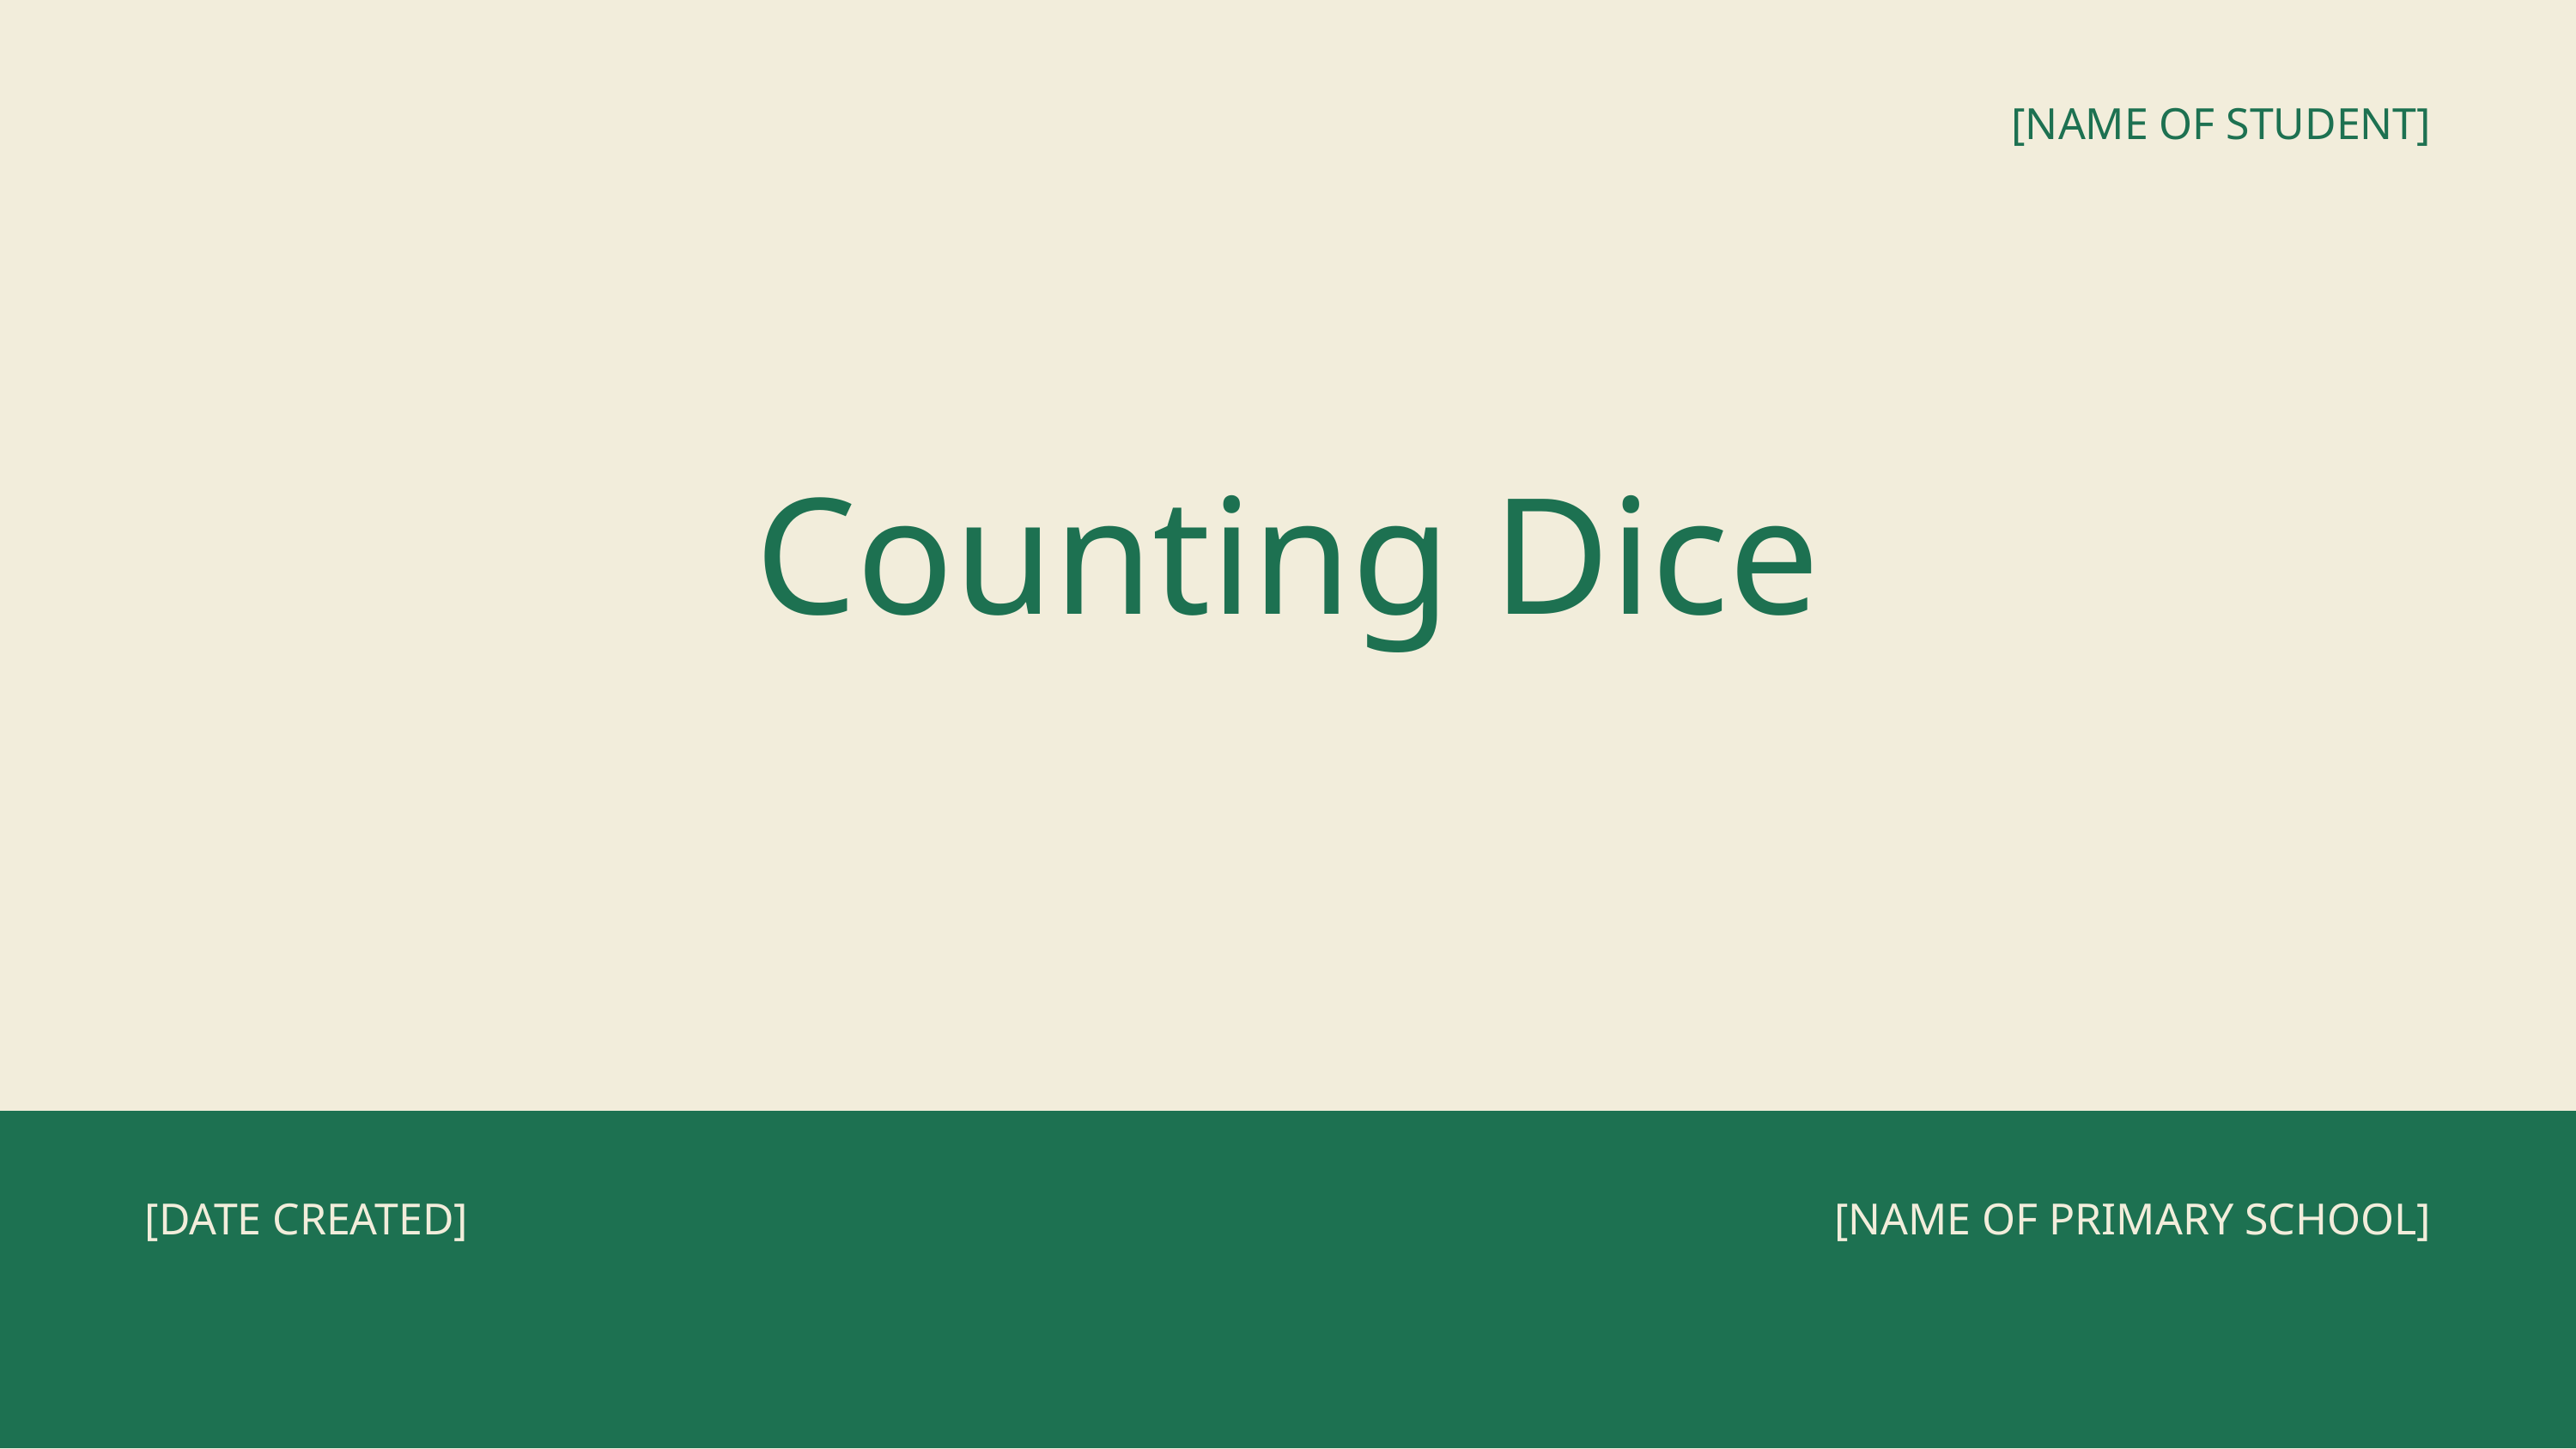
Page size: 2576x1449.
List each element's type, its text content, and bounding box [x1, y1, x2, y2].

text_box [NAME OF STUDENT] [1930, 88, 2432, 149]
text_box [0, 1111, 2576, 1449]
text_box Counting Dice [666, 421, 1910, 646]
